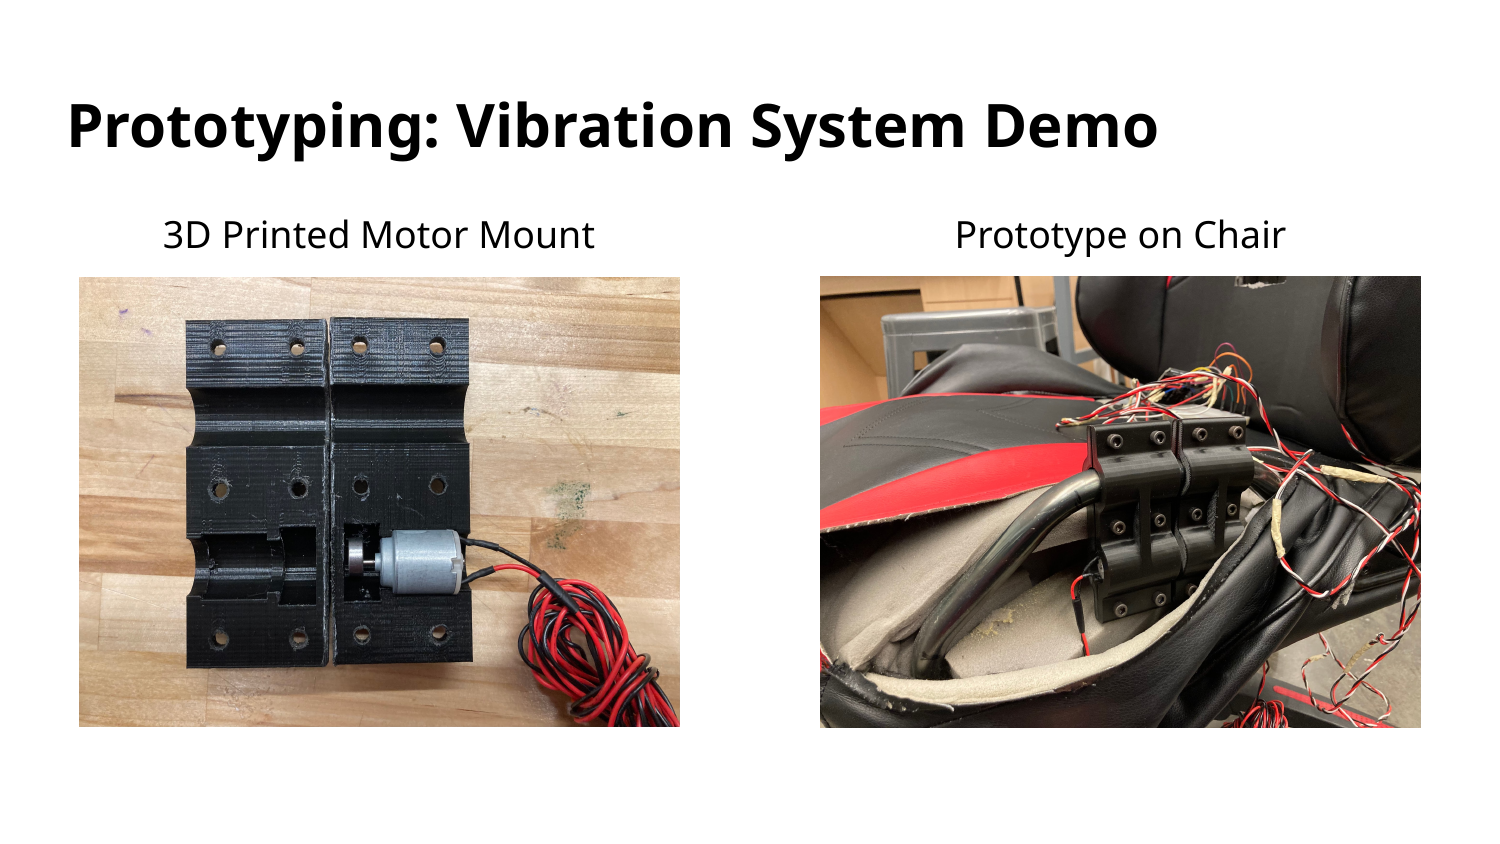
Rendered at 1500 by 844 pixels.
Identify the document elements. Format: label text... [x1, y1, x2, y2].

picture [78, 277, 680, 727]
title Prototyping: Vibration System Demo [51, 72, 1449, 176]
list 3D Printed Motor Mount [51, 189, 708, 750]
list Prototype on Chair [792, 189, 1449, 750]
picture [820, 276, 1421, 728]
